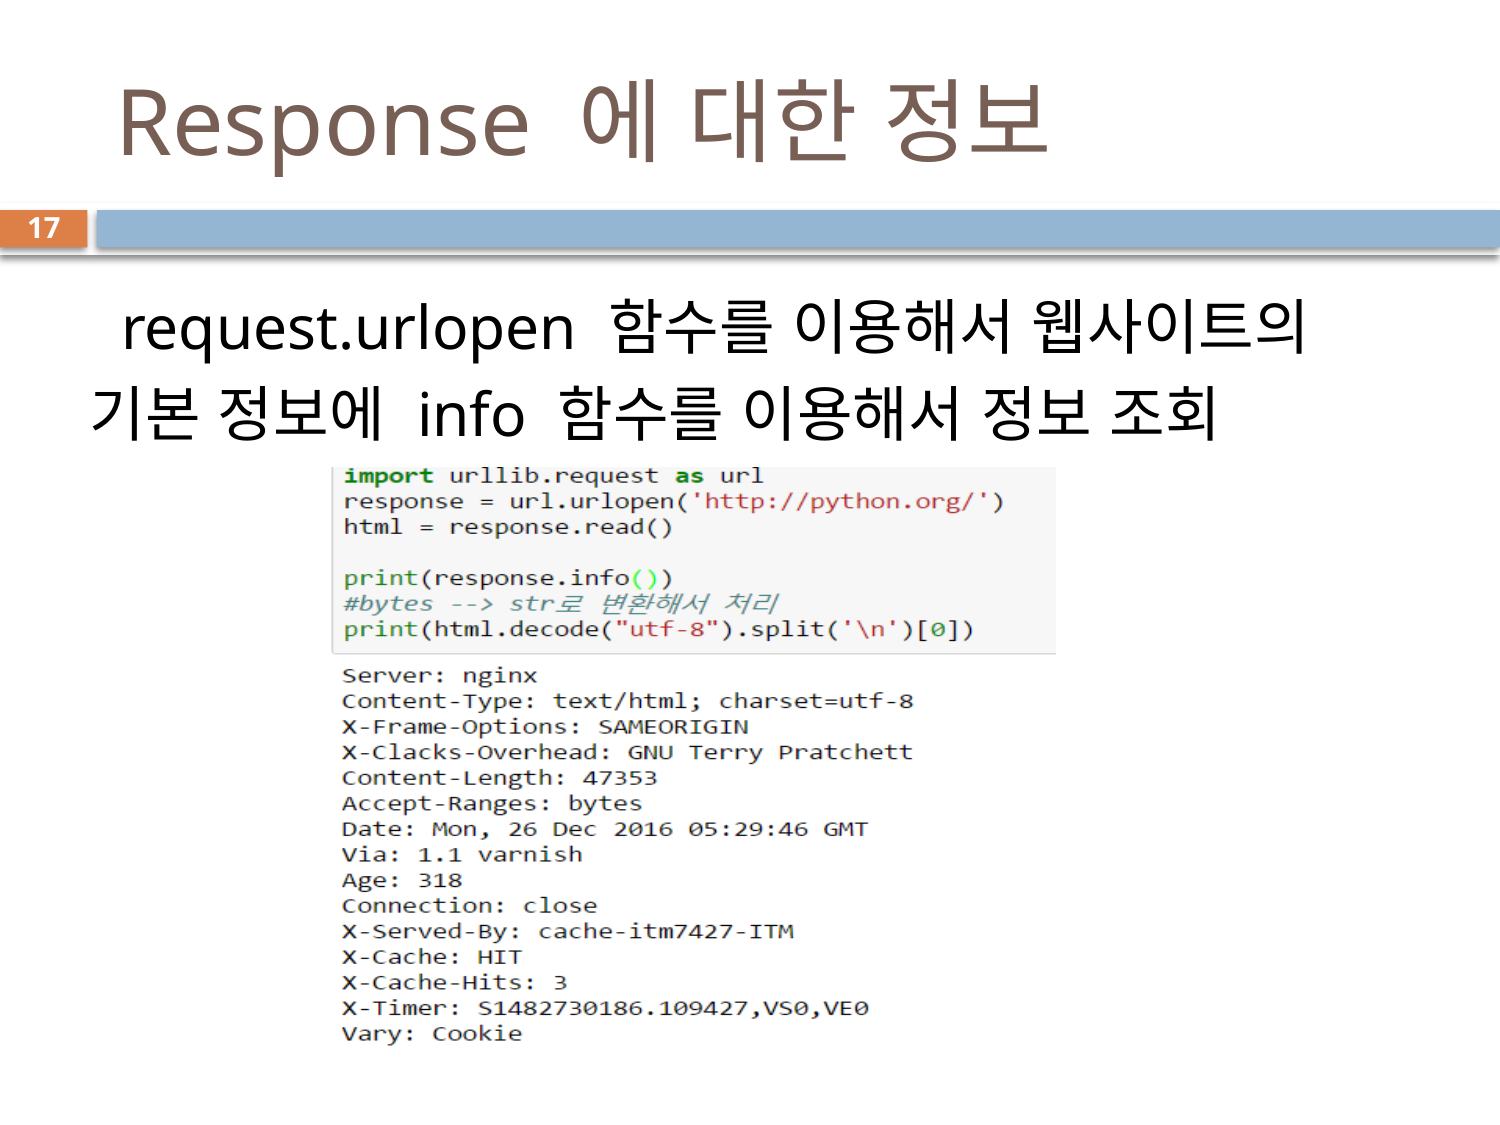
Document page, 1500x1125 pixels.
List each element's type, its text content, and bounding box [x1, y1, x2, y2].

list request.urlopen 함수를 이용해서 웹사이트의 기본 정보에 info 함수를 이용해서 정보 조회 [75, 267, 1425, 480]
slide_number 17 [0, 208, 88, 249]
picture [324, 467, 1057, 1049]
title Response 에 대한 정보 [100, 37, 1438, 200]
